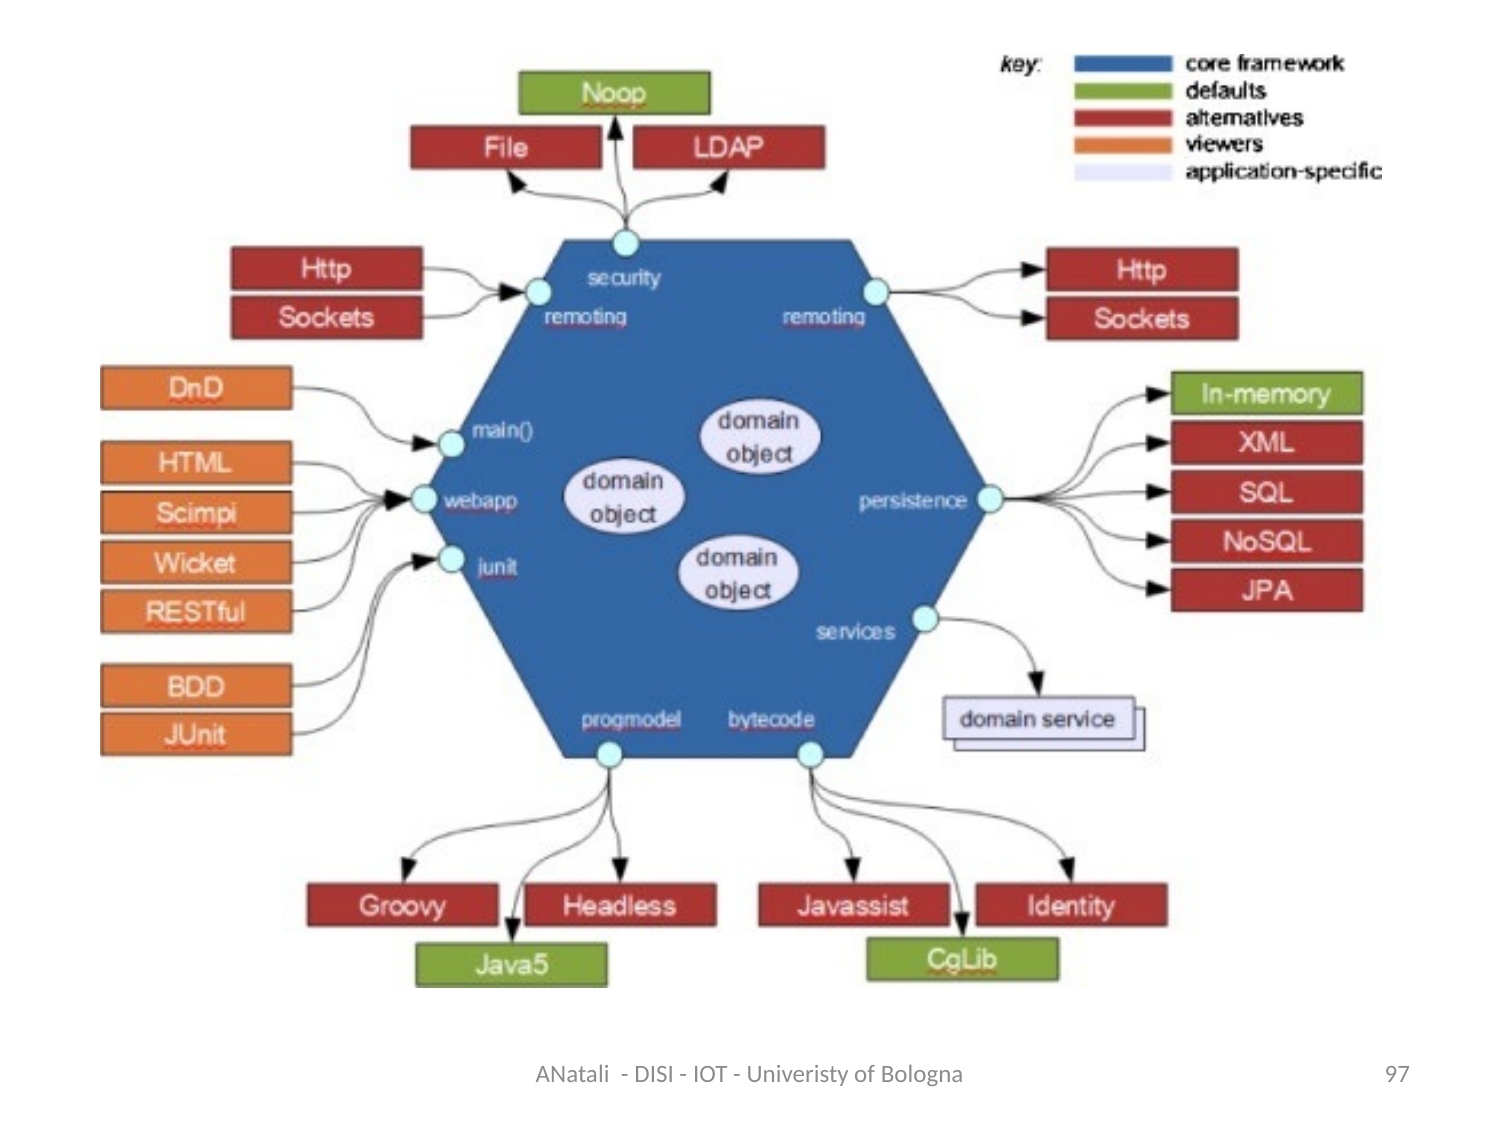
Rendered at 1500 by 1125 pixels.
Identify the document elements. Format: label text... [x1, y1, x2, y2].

footer ANatali - DISI - IOT - Univeristy of Bologna [512, 1042, 988, 1103]
slide_number 97 [1074, 1042, 1425, 1103]
picture [100, 54, 1382, 988]
